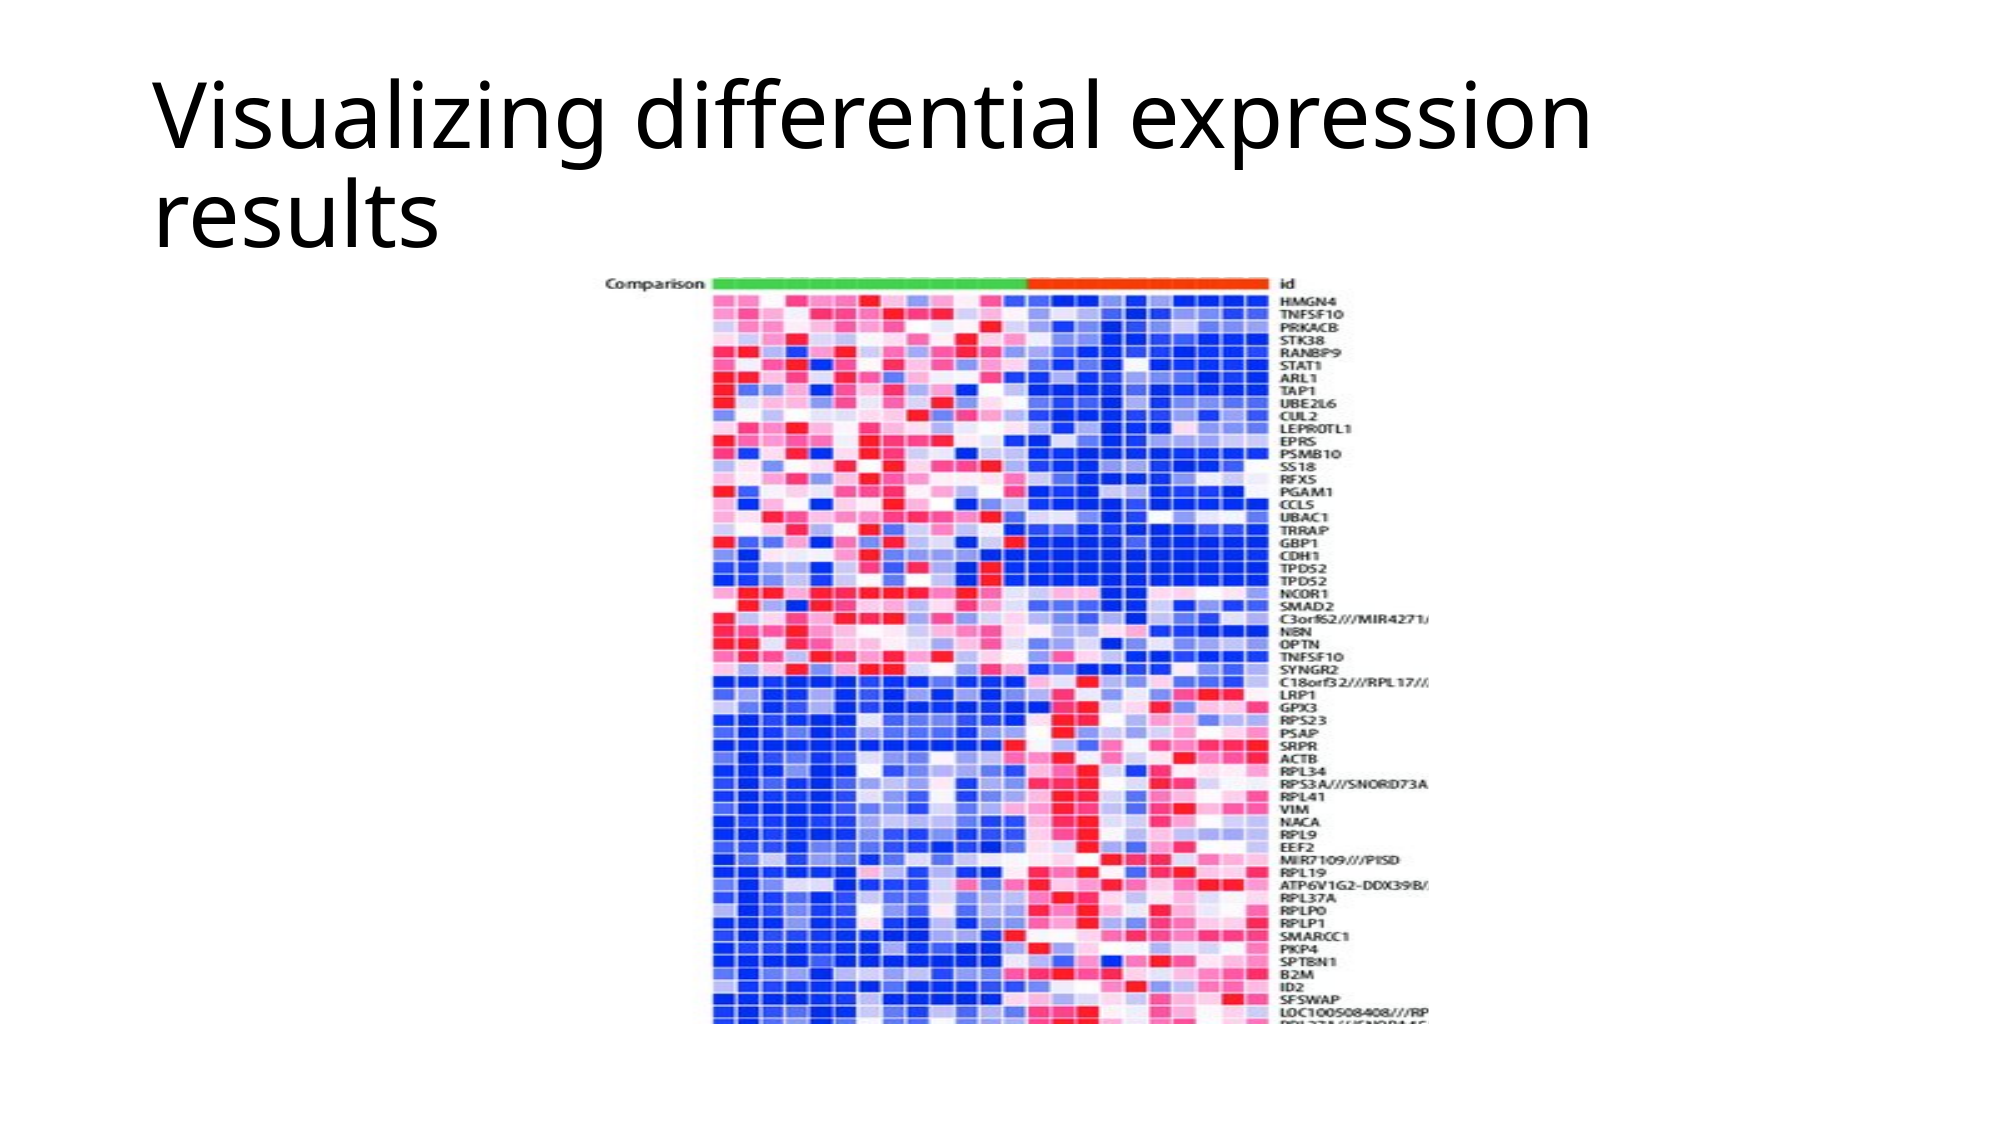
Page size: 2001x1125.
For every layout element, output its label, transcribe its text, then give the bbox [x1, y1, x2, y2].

title Visualizing differential expression results [137, 59, 1863, 278]
picture [571, 277, 1429, 1025]
